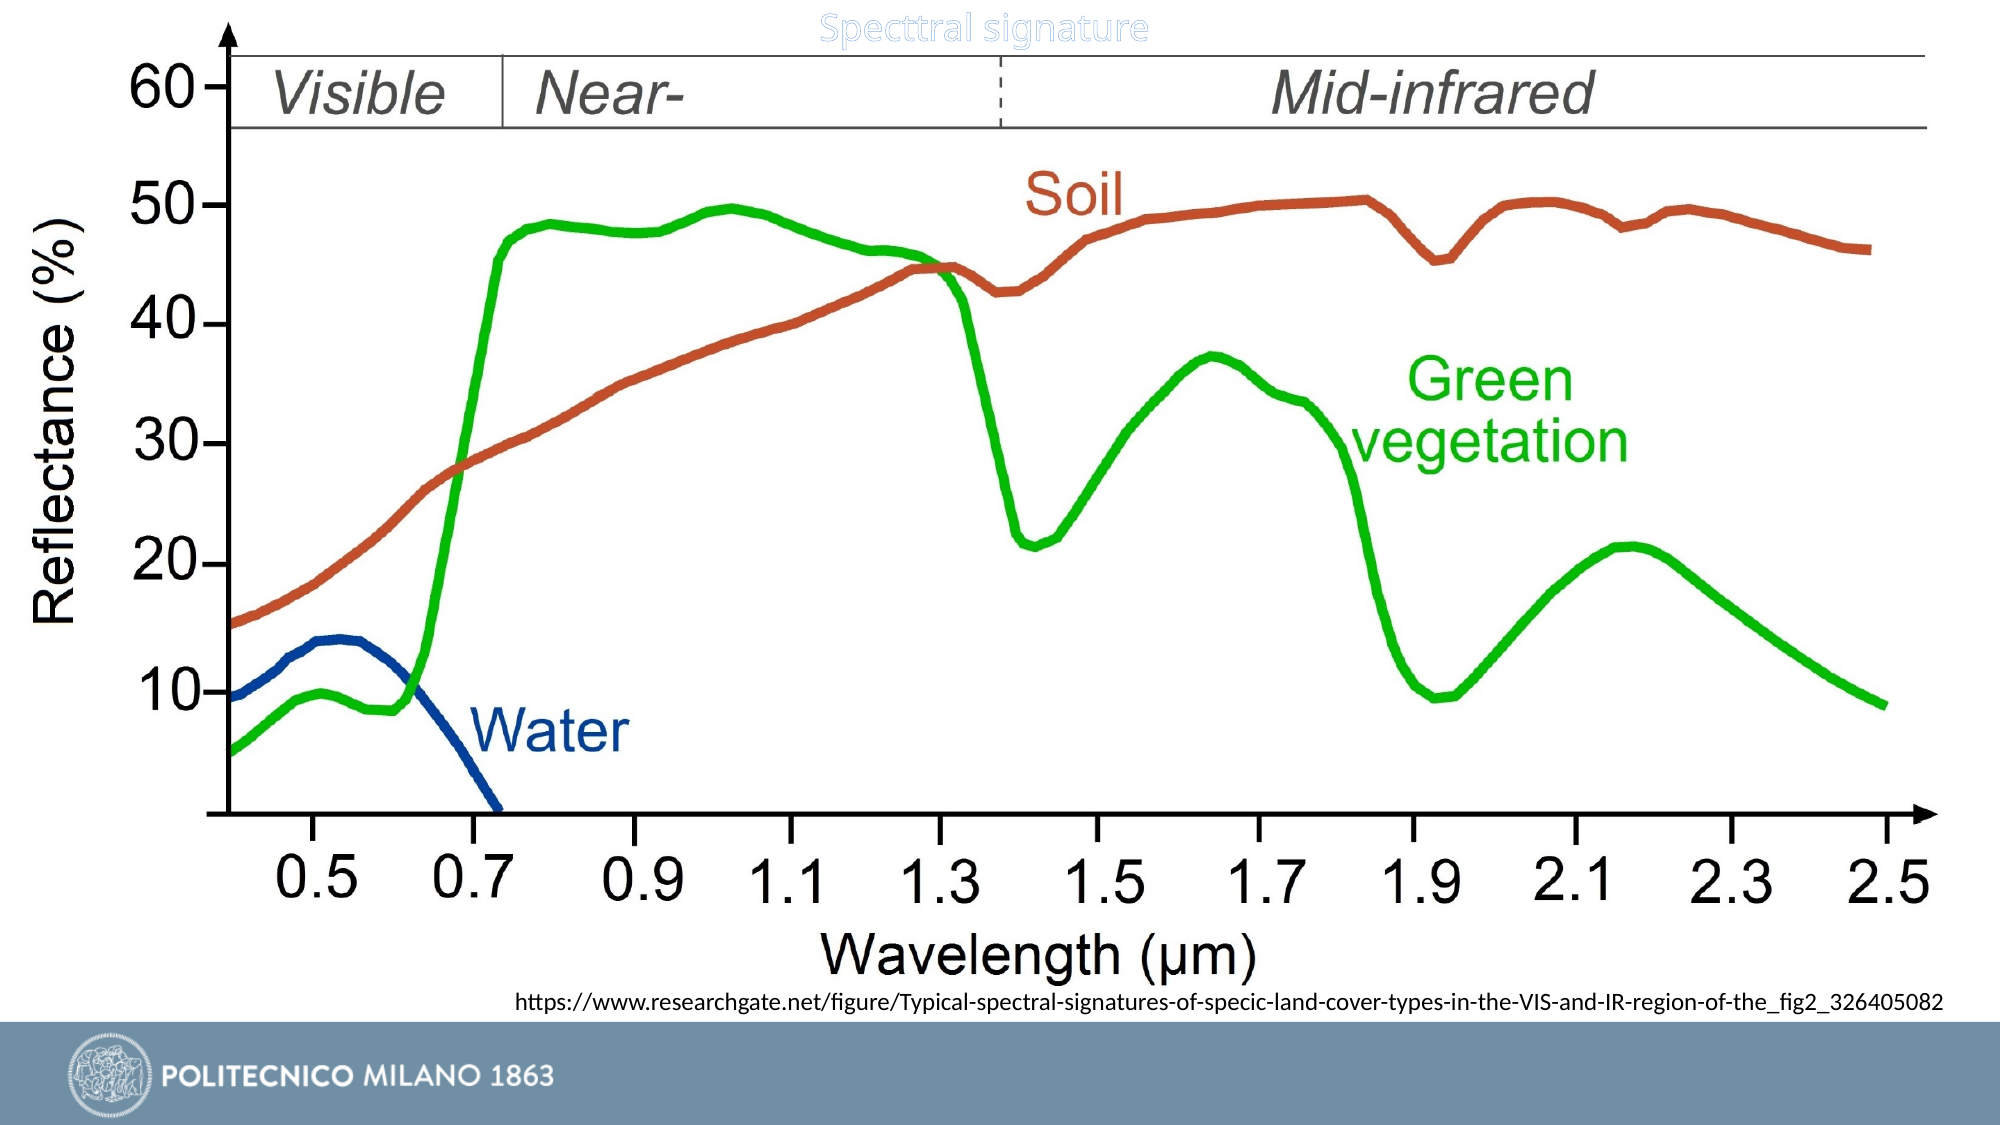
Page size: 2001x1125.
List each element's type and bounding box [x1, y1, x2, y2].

text_box [0, 1026, 2000, 1125]
picture [0, 0, 2000, 1019]
